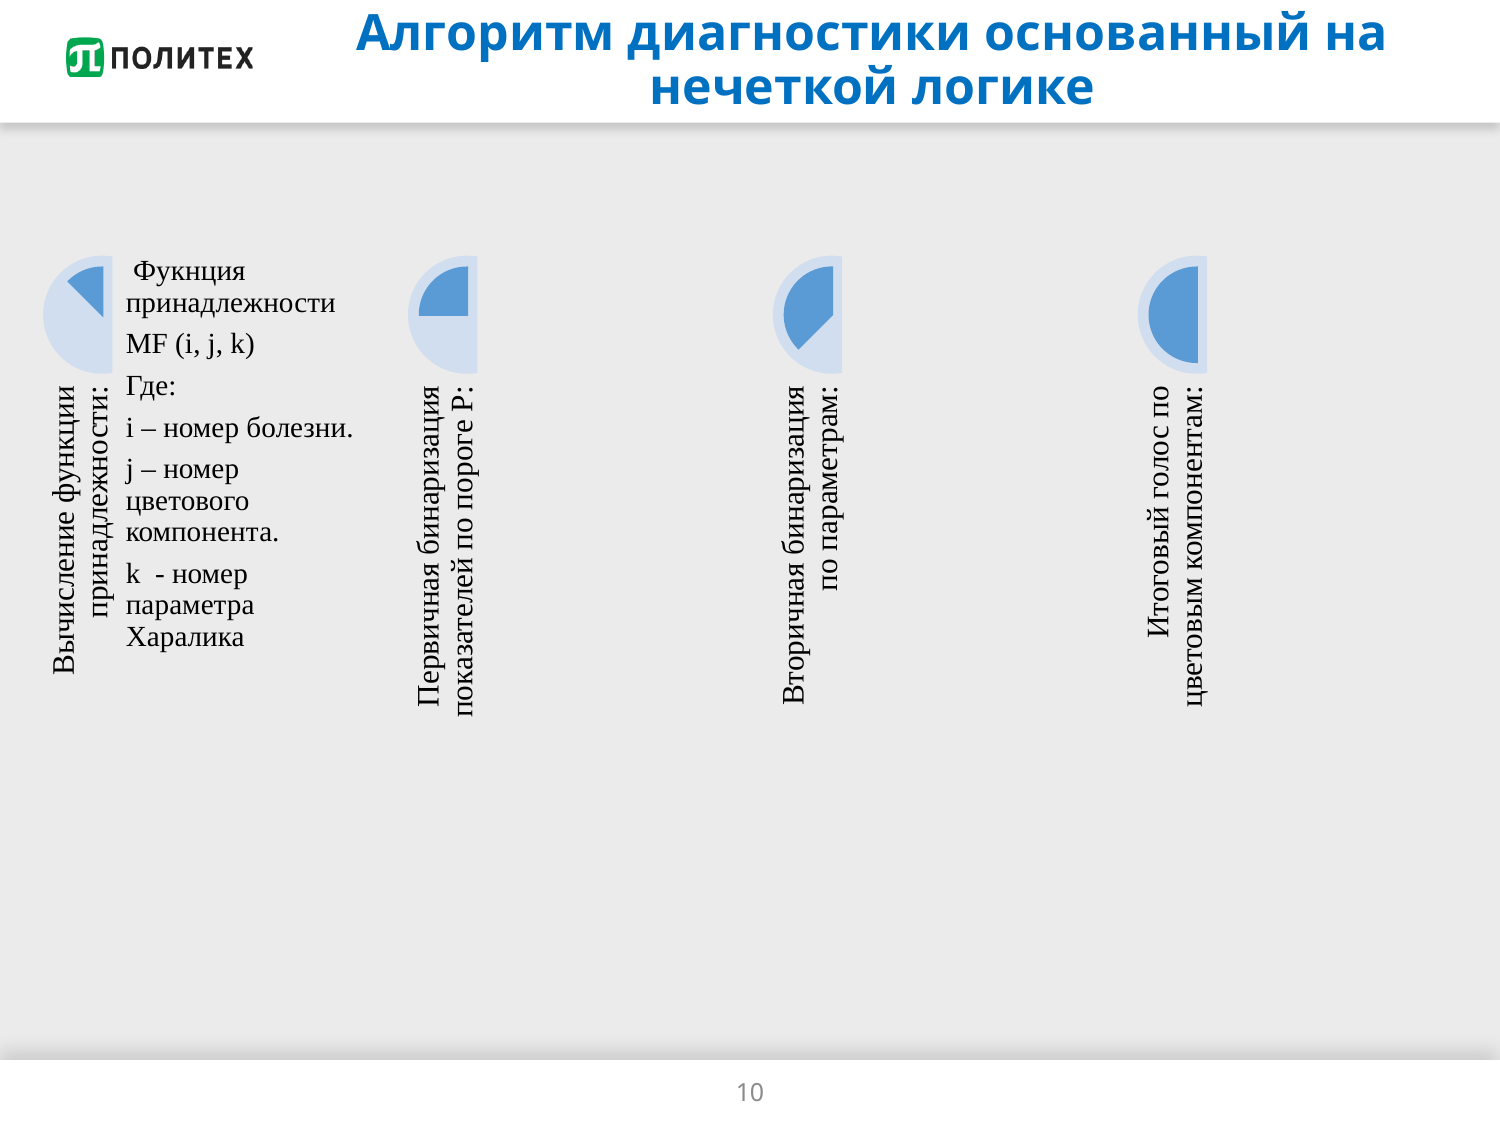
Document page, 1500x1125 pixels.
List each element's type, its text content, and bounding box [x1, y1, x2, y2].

slide_number 10 [581, 1063, 919, 1124]
title Алгоритм диагностики основанный на нечеткой логике [318, 14, 1426, 110]
